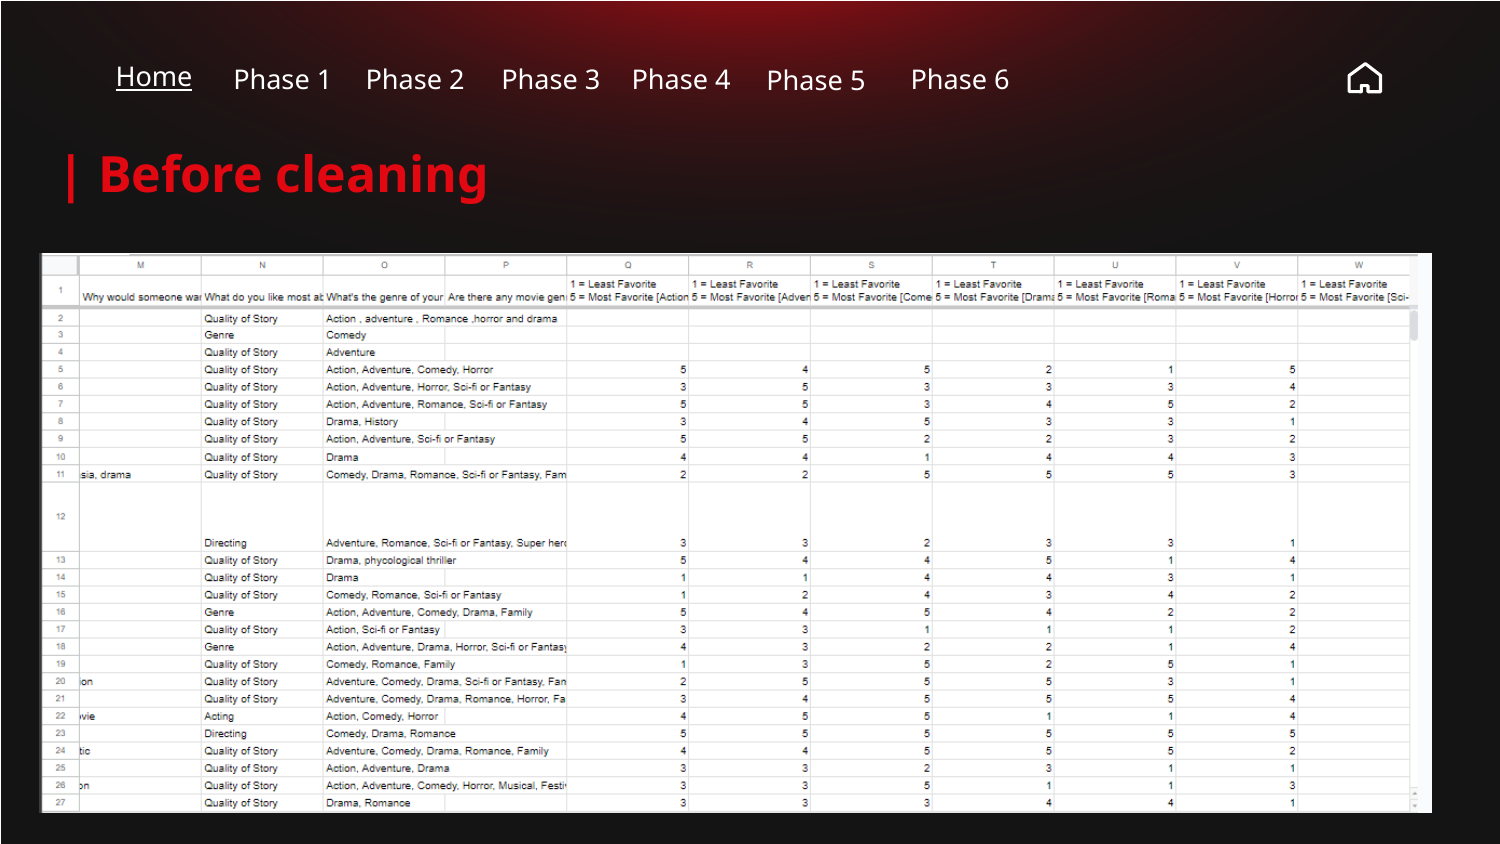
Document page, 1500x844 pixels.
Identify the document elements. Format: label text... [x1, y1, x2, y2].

title | Before cleaning [42, 125, 1326, 220]
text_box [100, 51, 886, 106]
text_box Phase 6 [895, 53, 1031, 105]
text_box [1349, 63, 1381, 92]
picture [2, 2, 1500, 844]
